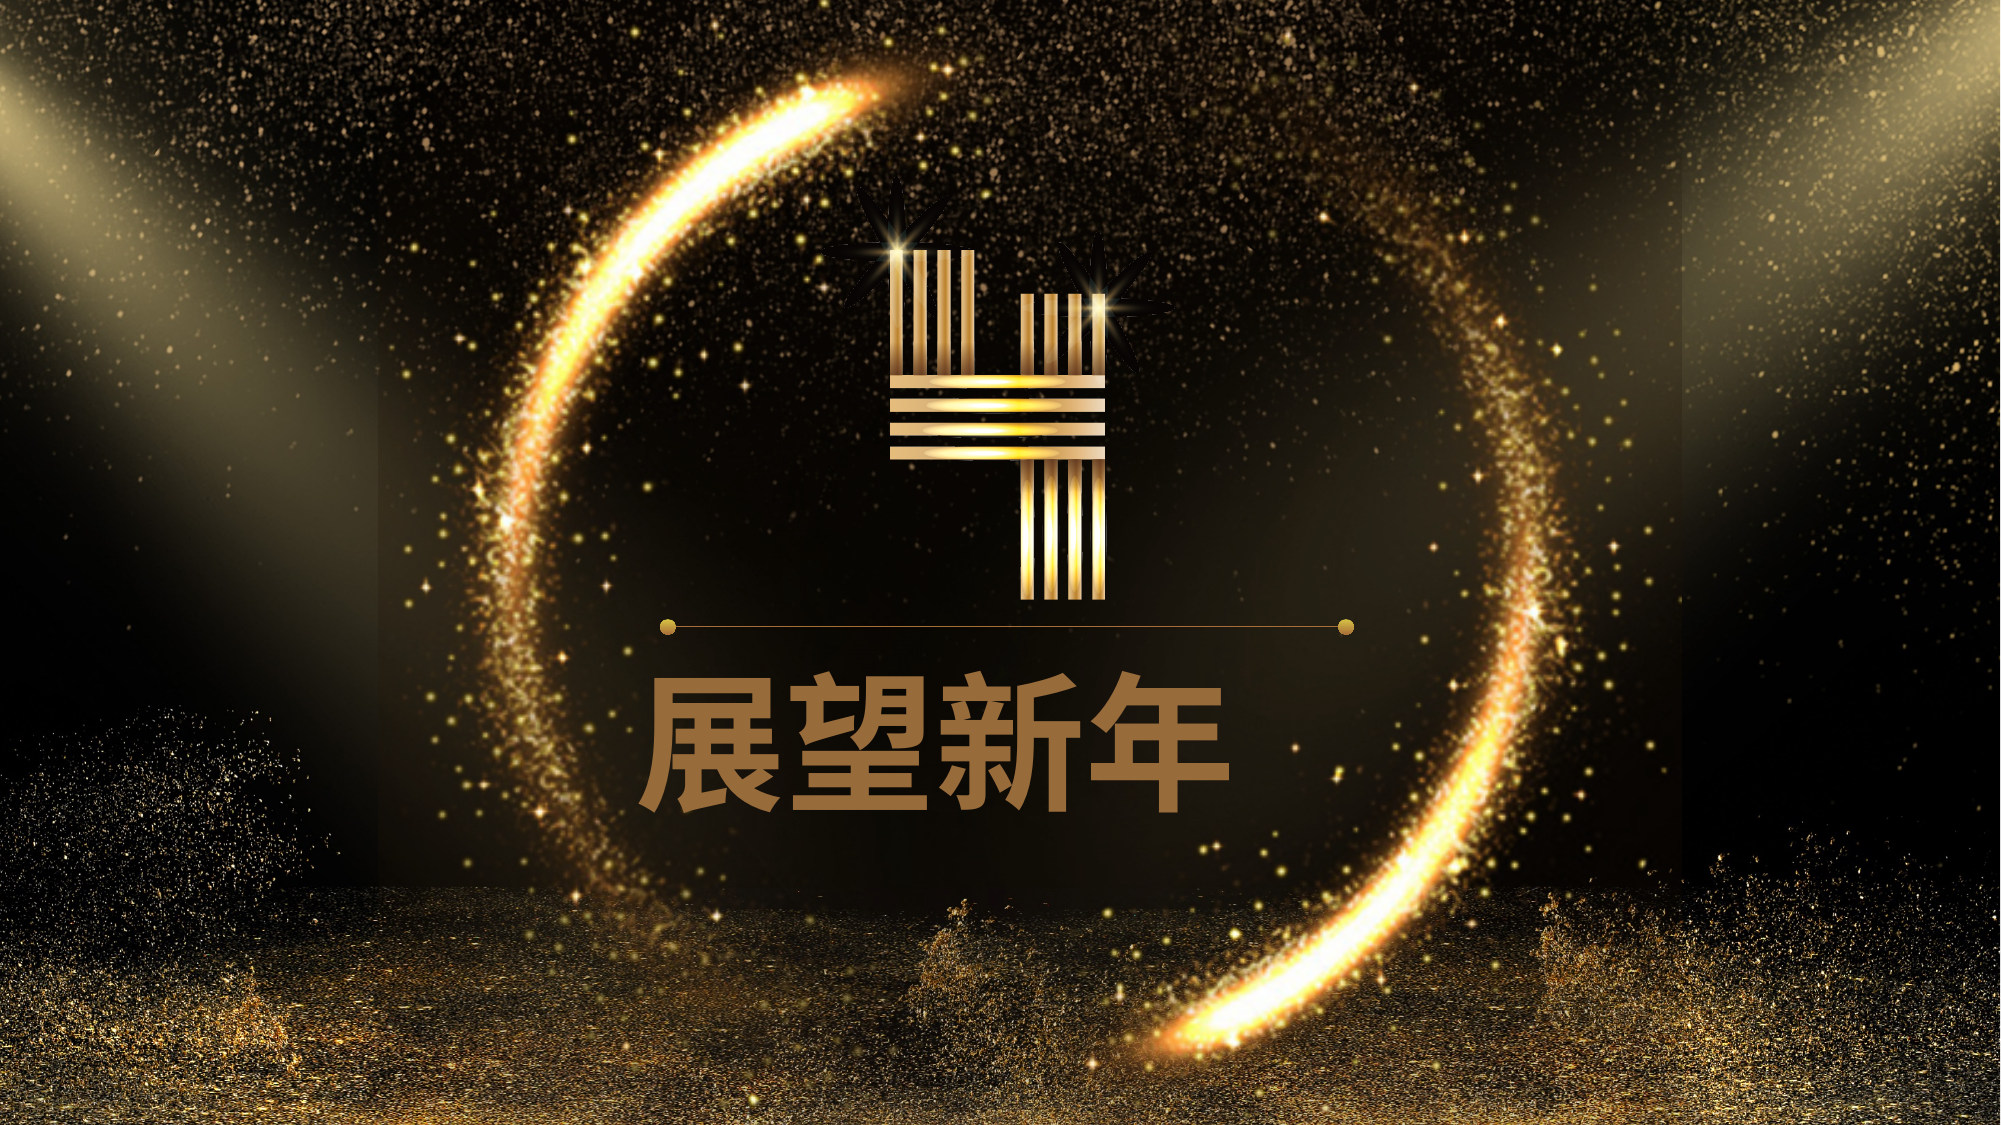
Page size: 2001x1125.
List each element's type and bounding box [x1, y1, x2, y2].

text_box [660, 619, 1354, 635]
picture [0, 0, 2001, 1125]
